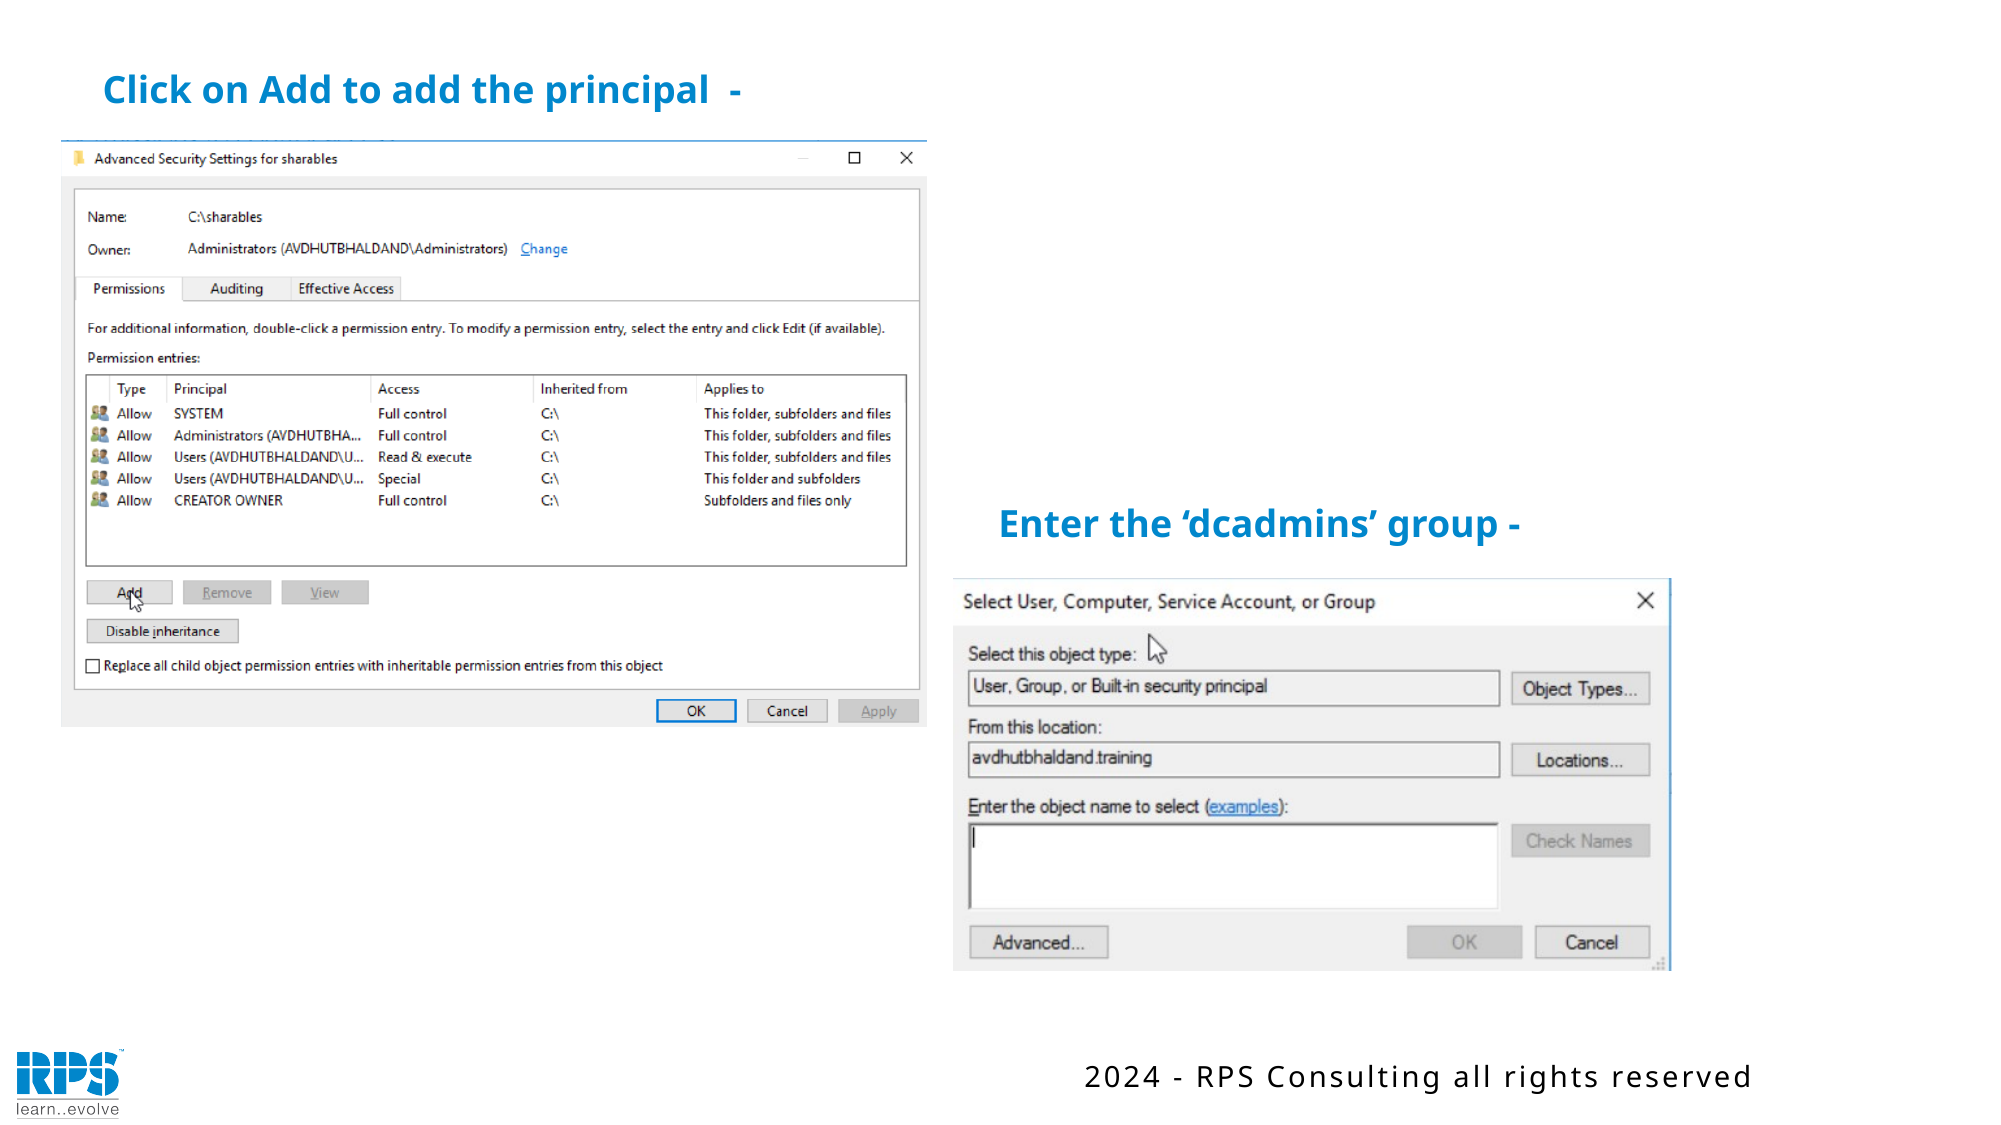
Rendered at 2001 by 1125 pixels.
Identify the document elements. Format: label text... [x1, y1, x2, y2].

slide_number [1412, 1042, 1863, 1103]
picture [60, 139, 928, 728]
text_box 2024 - RPS Consulting all rights reserved [725, 1052, 1412, 1094]
text_box Enter the ‘dcadmins’ group - [983, 492, 1537, 553]
picture [17, 1048, 125, 1120]
text_box Click on Add to add the principal - [87, 58, 758, 119]
picture [952, 578, 1673, 971]
